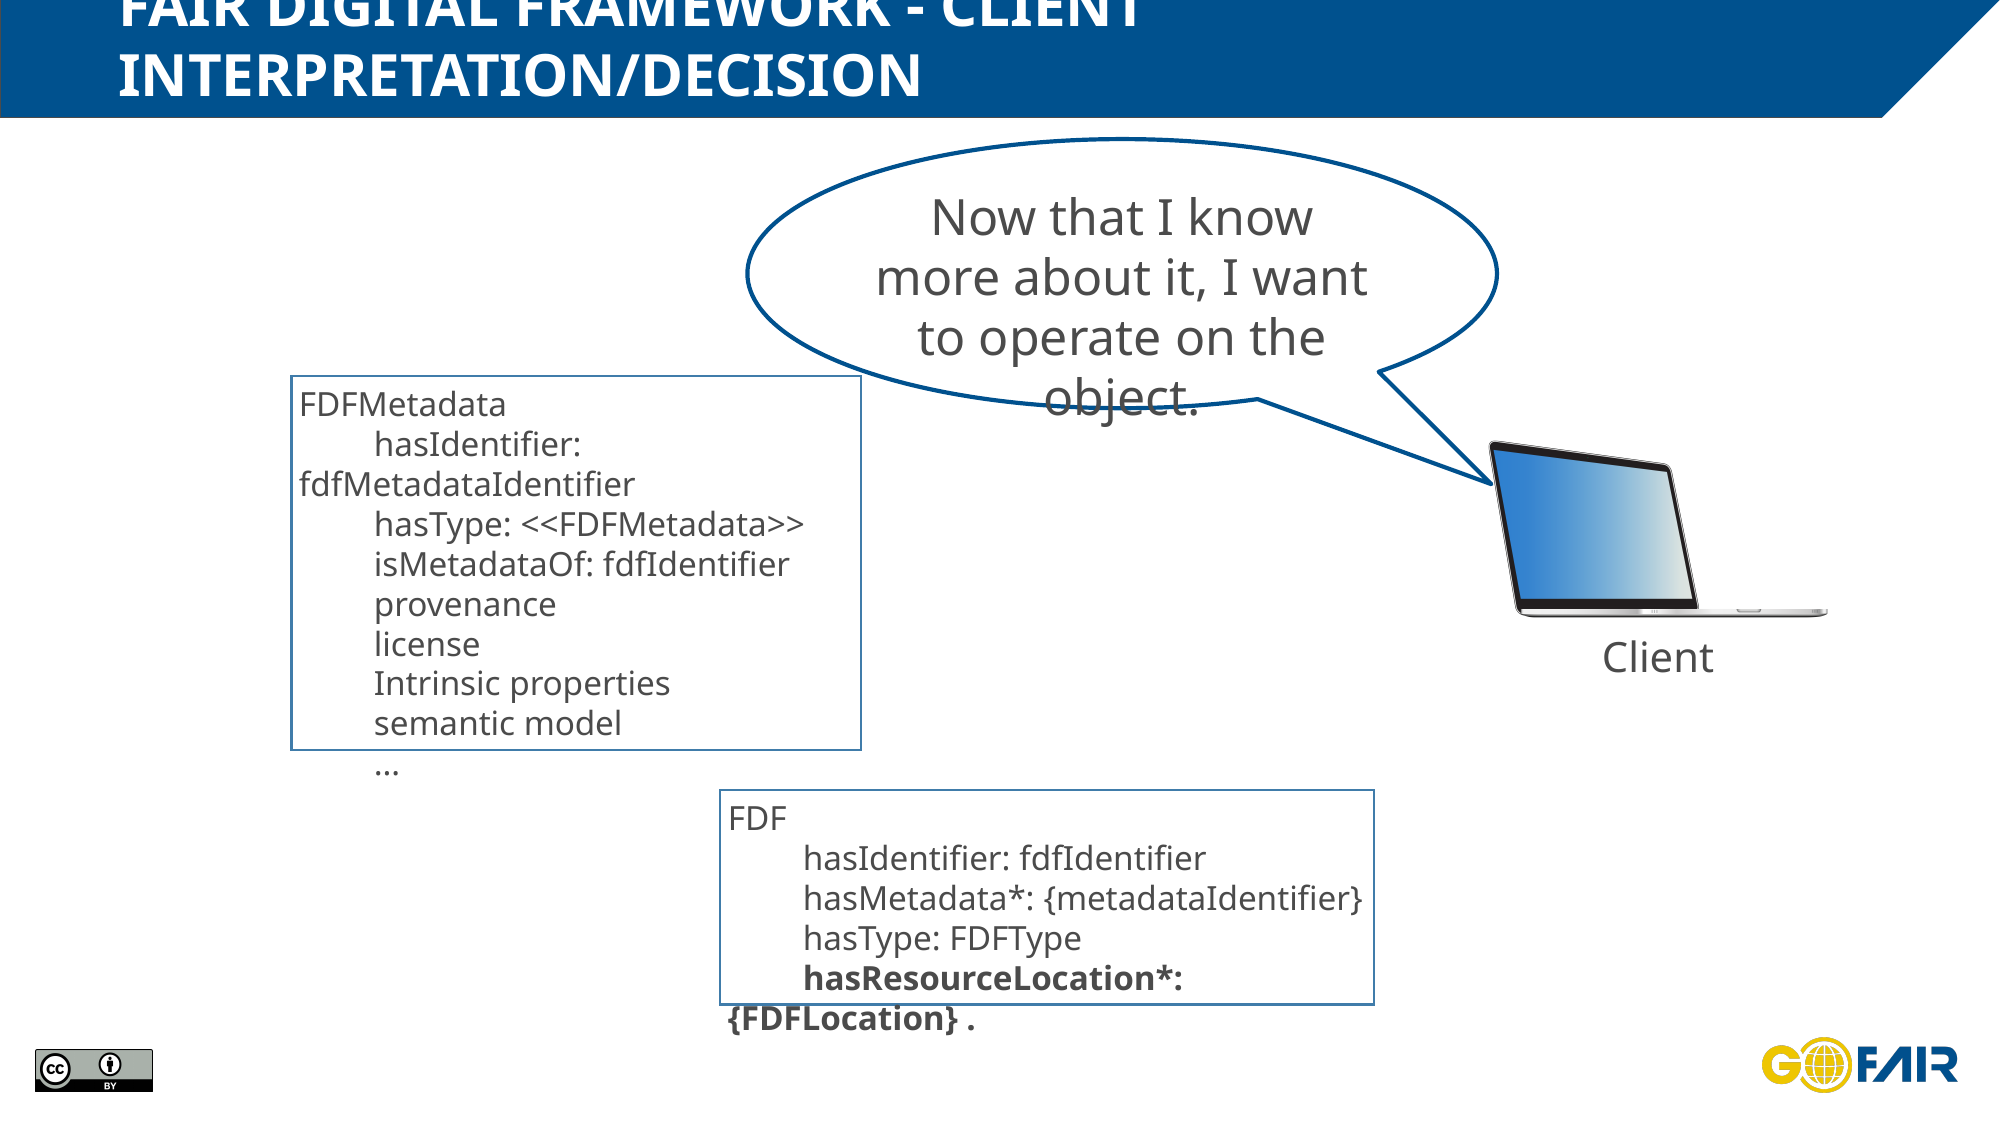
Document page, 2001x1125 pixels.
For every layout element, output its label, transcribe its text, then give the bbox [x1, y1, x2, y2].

text_box FDF hasIdentifier: fdfIdentifier hasMetadata*: {metadataIdentifier} hasType: FDFType hasResourceLocation*: {FDFLocation} . [720, 790, 1374, 1005]
text_box Now that I know more about it, I want to operate on the object. [747, 139, 1497, 483]
text_box FDFMetadata hasIdentifier: fdfMetadataIdentifier hasType: <<FDFMetadata>> isMetadataOf: fdfIdentifier provenance license Intrinsic properties semantic model … [291, 375, 861, 750]
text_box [1486, 438, 1830, 687]
picture [1762, 1037, 1958, 1093]
picture [35, 1049, 153, 1092]
title Fair digital framework - client interpretation/decision [117, 36, 1883, 109]
